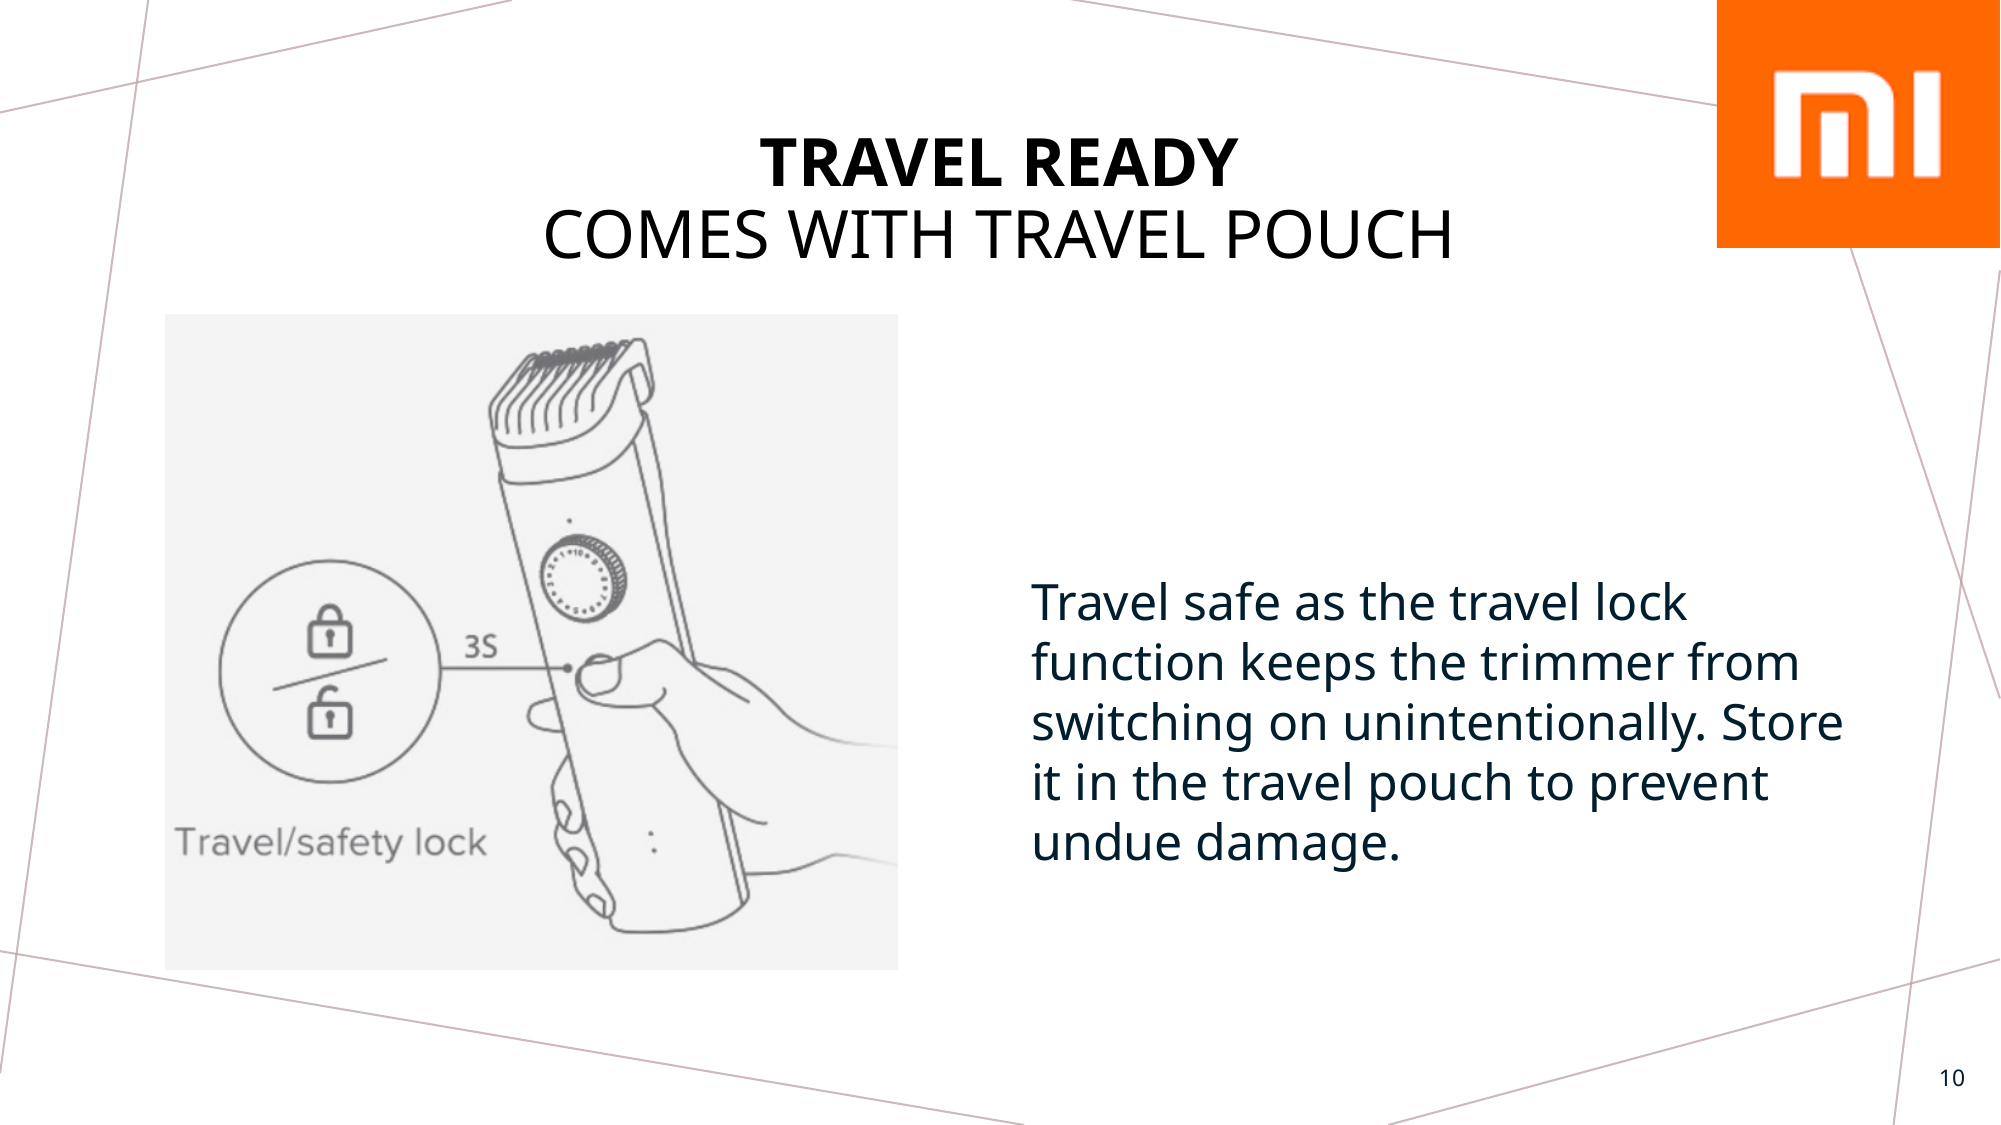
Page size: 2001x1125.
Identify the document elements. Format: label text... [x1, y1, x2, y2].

picture [1716, 0, 2000, 248]
title Travel ready Comes with travel pouch [187, 87, 1813, 315]
picture [165, 314, 898, 970]
list Travel safe as the travel lock function keeps the trimmer from switching on unintentionally. Store it in the travel pouch to prevent undue damage. [1015, 562, 1866, 1125]
slide_number 10 [1903, 1049, 1981, 1110]
